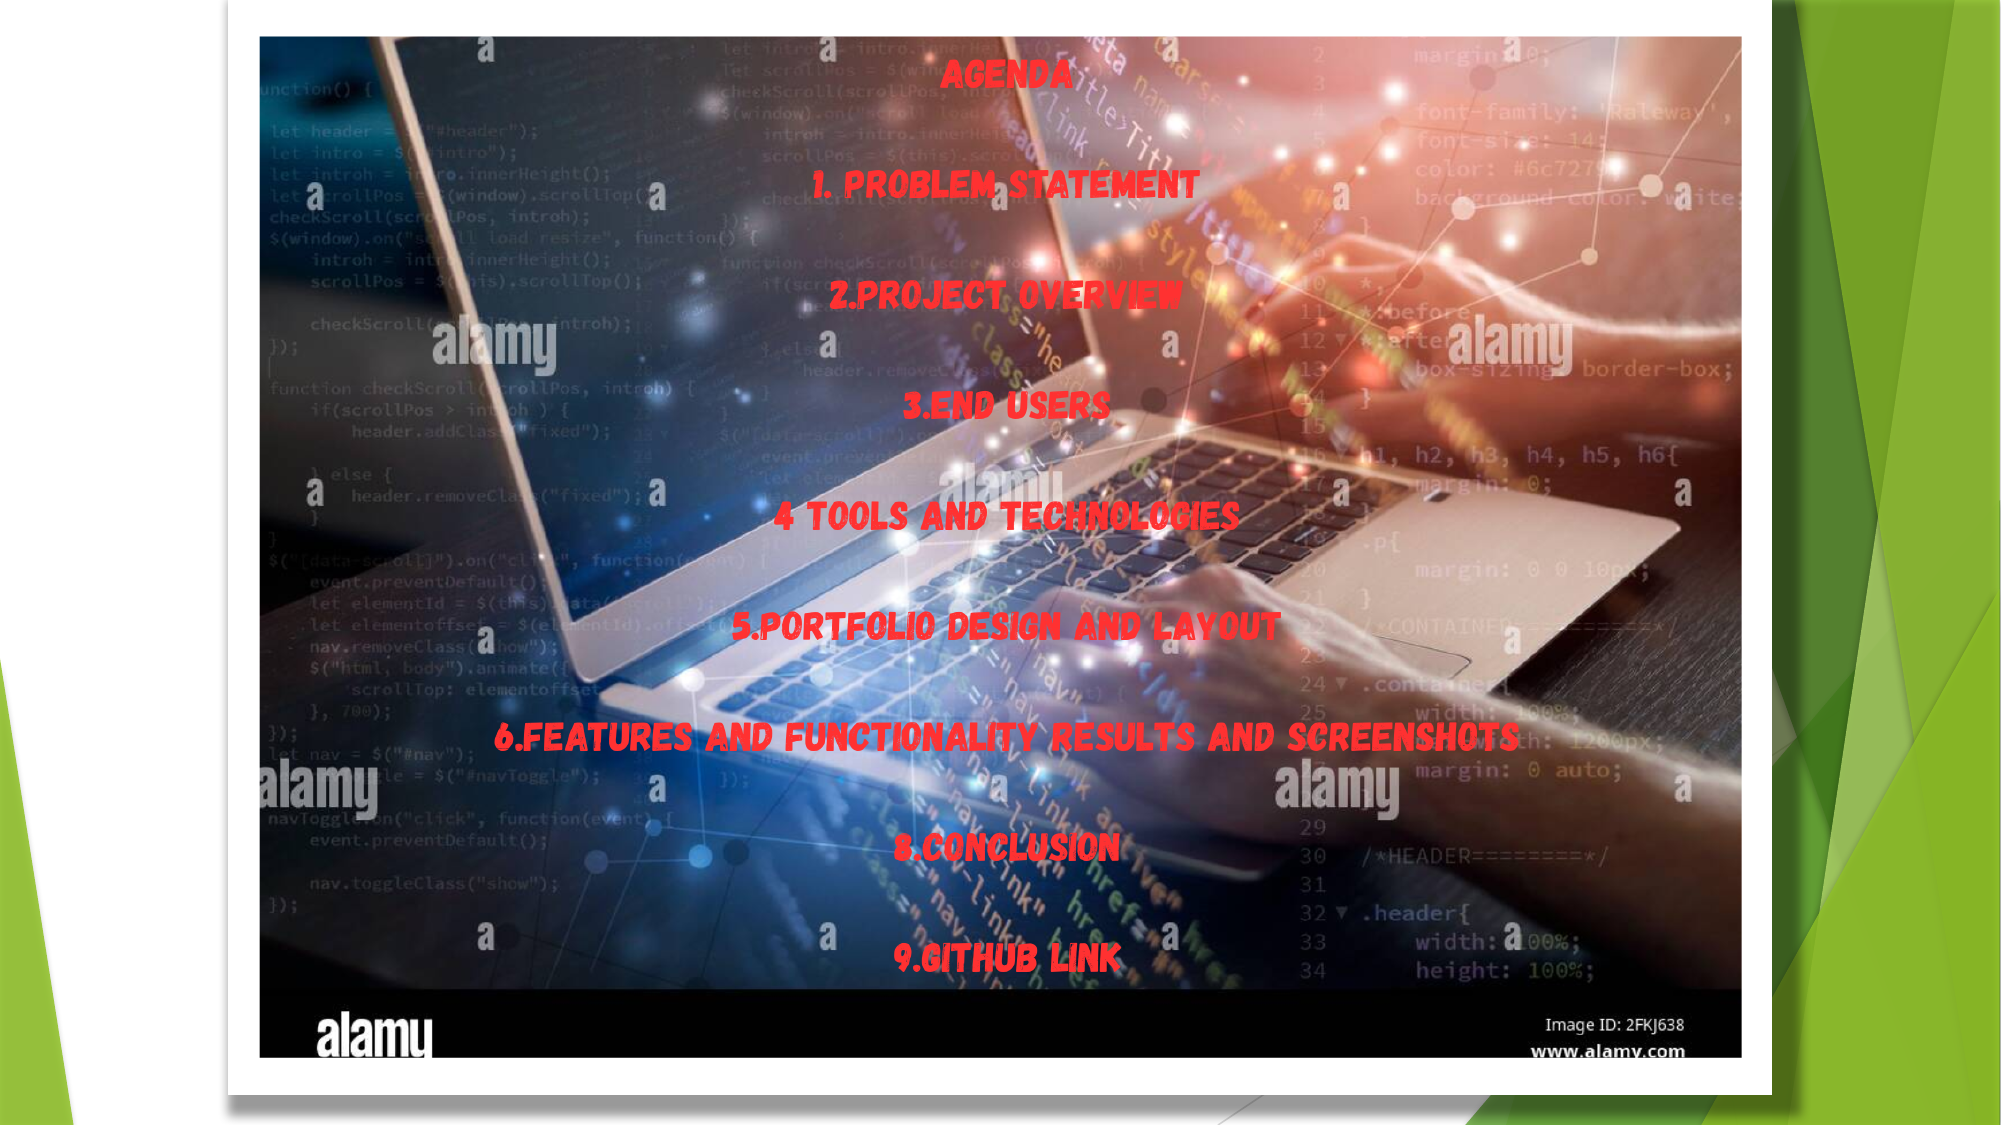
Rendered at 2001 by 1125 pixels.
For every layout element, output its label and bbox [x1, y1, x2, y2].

picture [228, 0, 1772, 1095]
